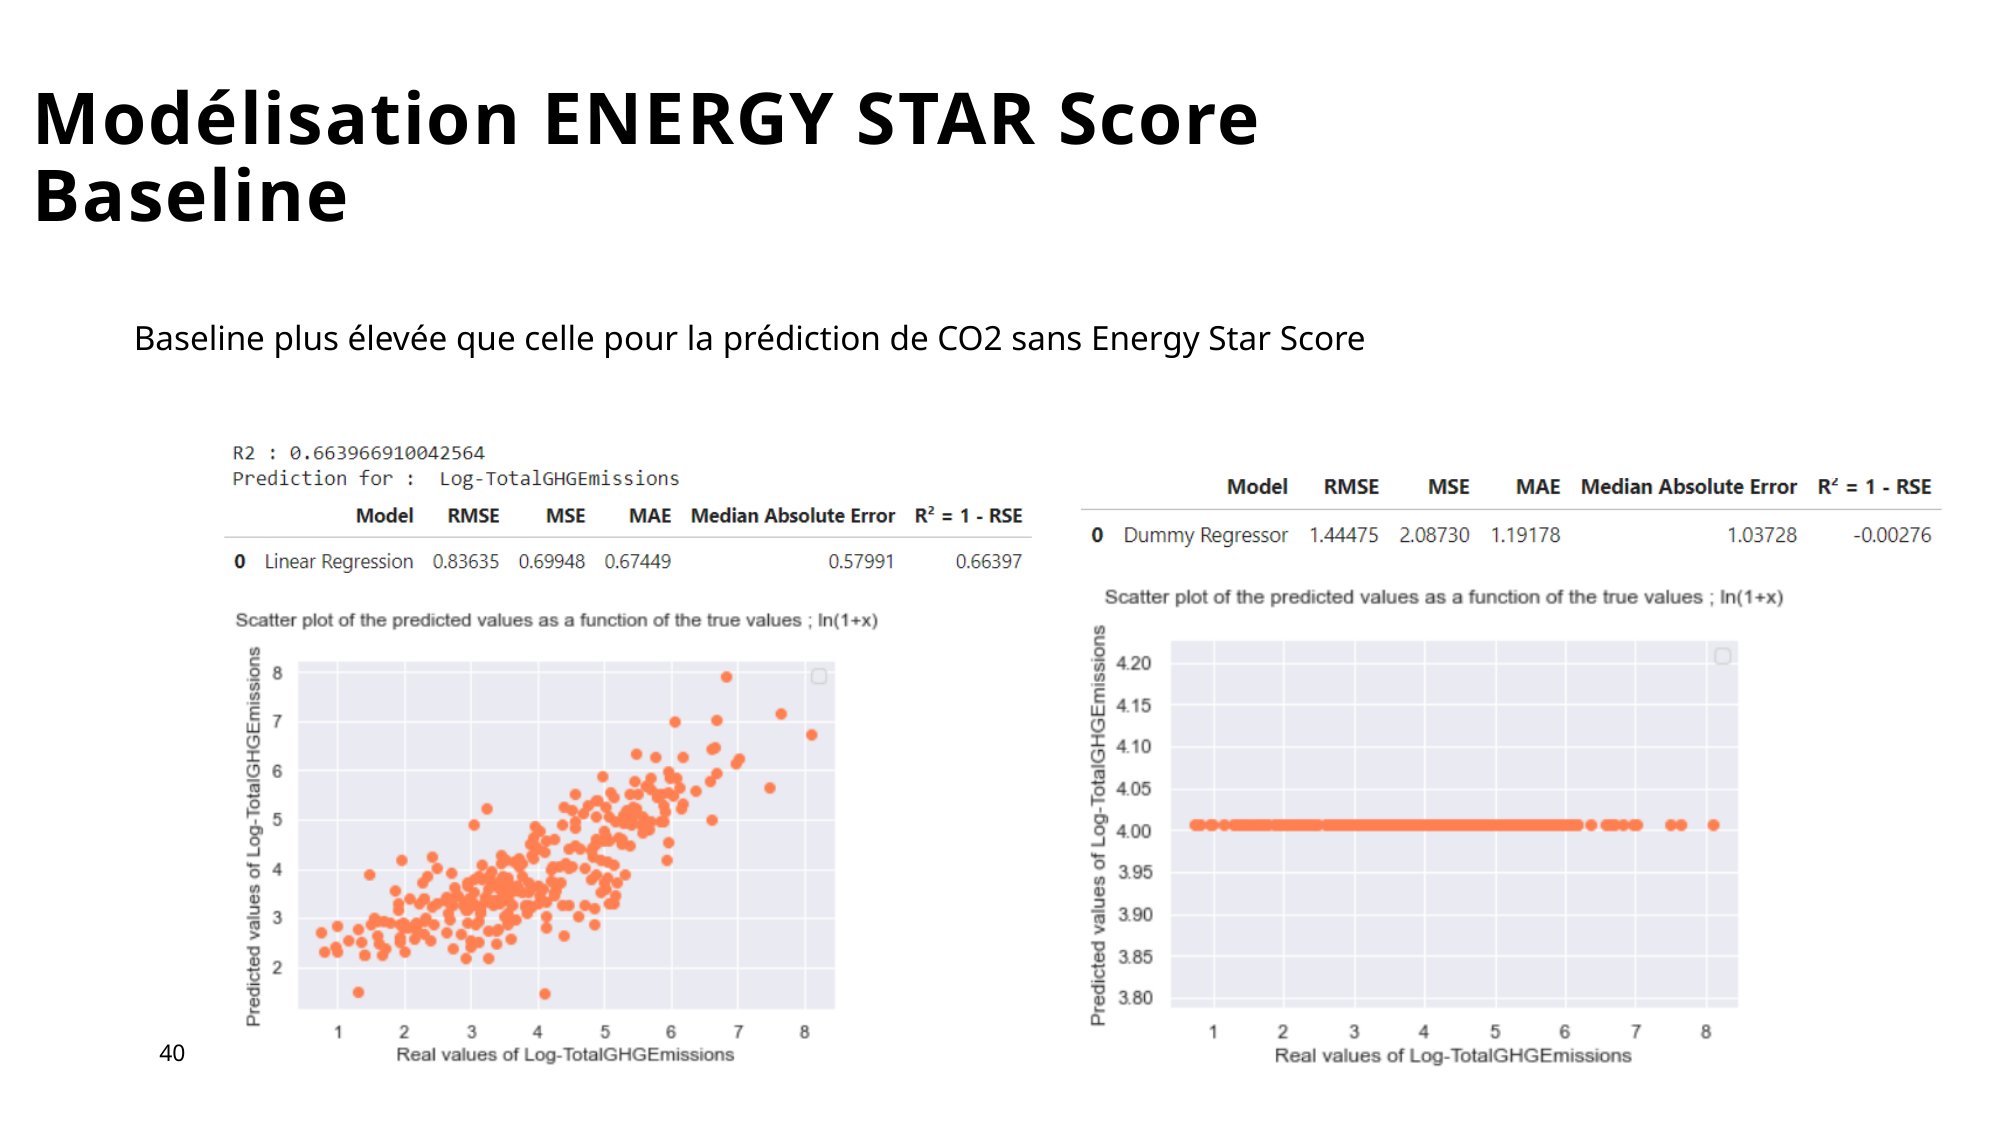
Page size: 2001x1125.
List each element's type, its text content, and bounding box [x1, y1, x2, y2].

title Modélisation ENERGY STAR Score Baseline [32, 81, 1731, 238]
picture [1081, 478, 1943, 1080]
picture [222, 436, 1046, 1080]
slide_number 40 [159, 1038, 222, 1080]
text_box Baseline plus élevée que celle pour la prédiction de CO2 sans Energy Star Score [133, 317, 1768, 1022]
